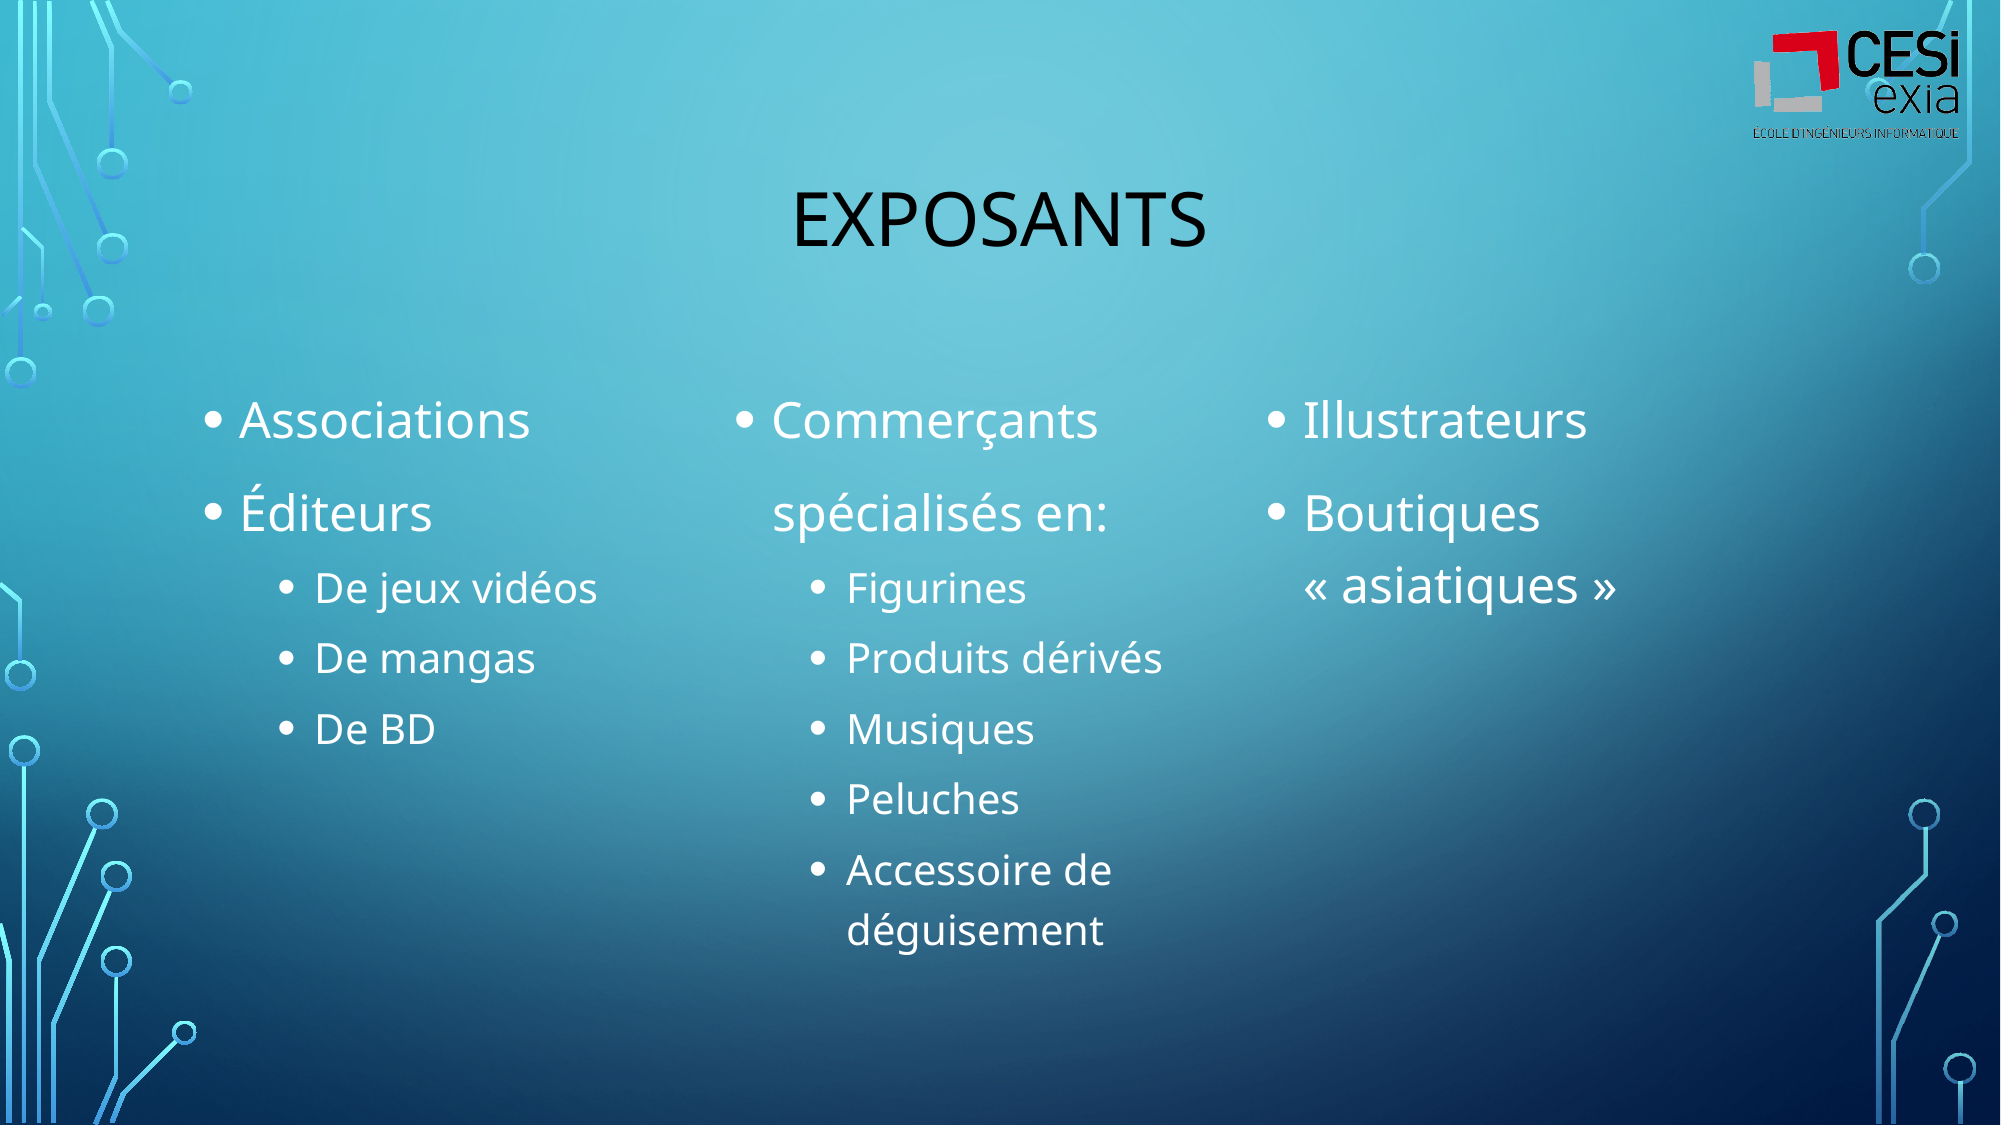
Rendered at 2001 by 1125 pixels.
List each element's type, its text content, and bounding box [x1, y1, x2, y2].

list Associations Éditeurs De jeux vidéos De mangas De BD Commerçants spécialisés en: Figurines Produits dérivés Musiques Peluches Accessoire de déguisement Illustrateurs Boutiques « asiatiques » [187, 369, 1813, 994]
picture [1752, 24, 1967, 145]
title Exposants [187, 101, 1813, 344]
